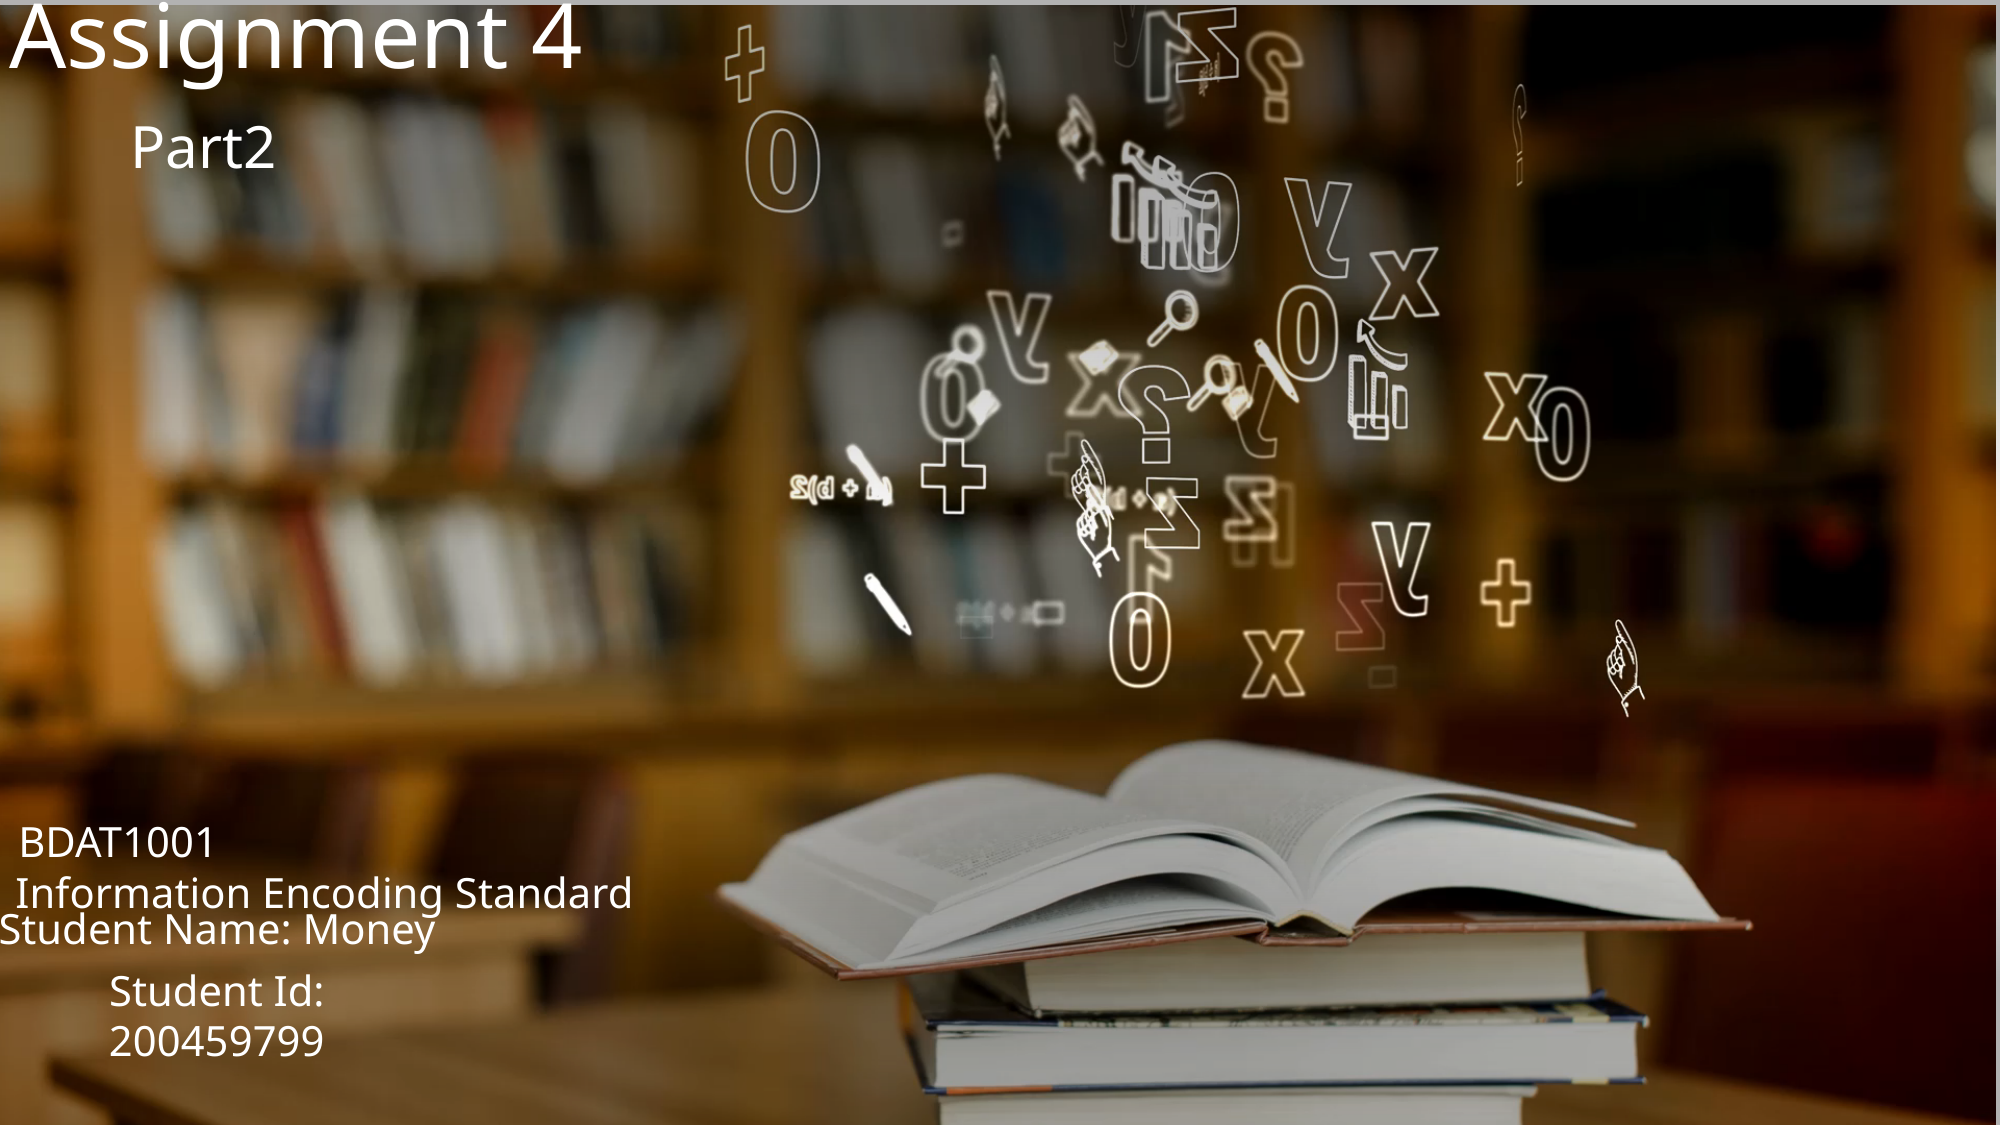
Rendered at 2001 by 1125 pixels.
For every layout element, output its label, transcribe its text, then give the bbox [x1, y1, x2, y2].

text_box [611, 0, 2000, 546]
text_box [0, 4, 1997, 1125]
title Assignment 4 [0, 0, 611, 4]
